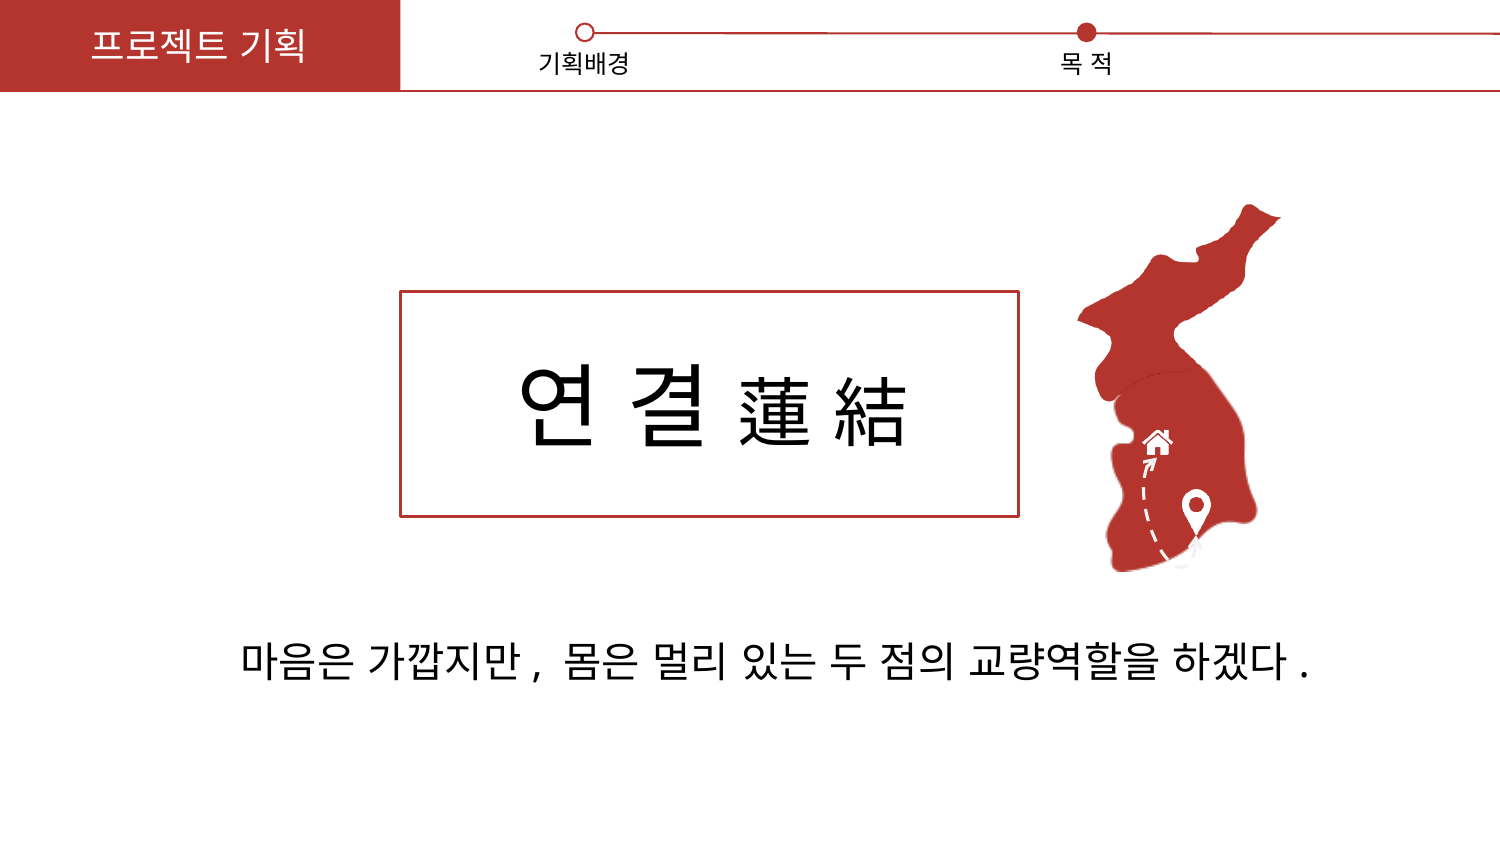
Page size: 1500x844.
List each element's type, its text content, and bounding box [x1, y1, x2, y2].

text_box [400, 291, 1019, 517]
text_box [1076, 21, 1098, 31]
text_box 마음은 가깝지만, 몸은 멀리 있는 두 점의 교량역할을 하겠다. [225, 627, 1336, 693]
text_box 목 적 [1045, 42, 1129, 86]
text_box [402, 0, 751, 69]
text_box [1077, 197, 1281, 573]
text_box [573, 21, 596, 44]
text_box 프로젝트 기획 [0, 0, 402, 90]
text_box 기획배경 [524, 41, 646, 86]
